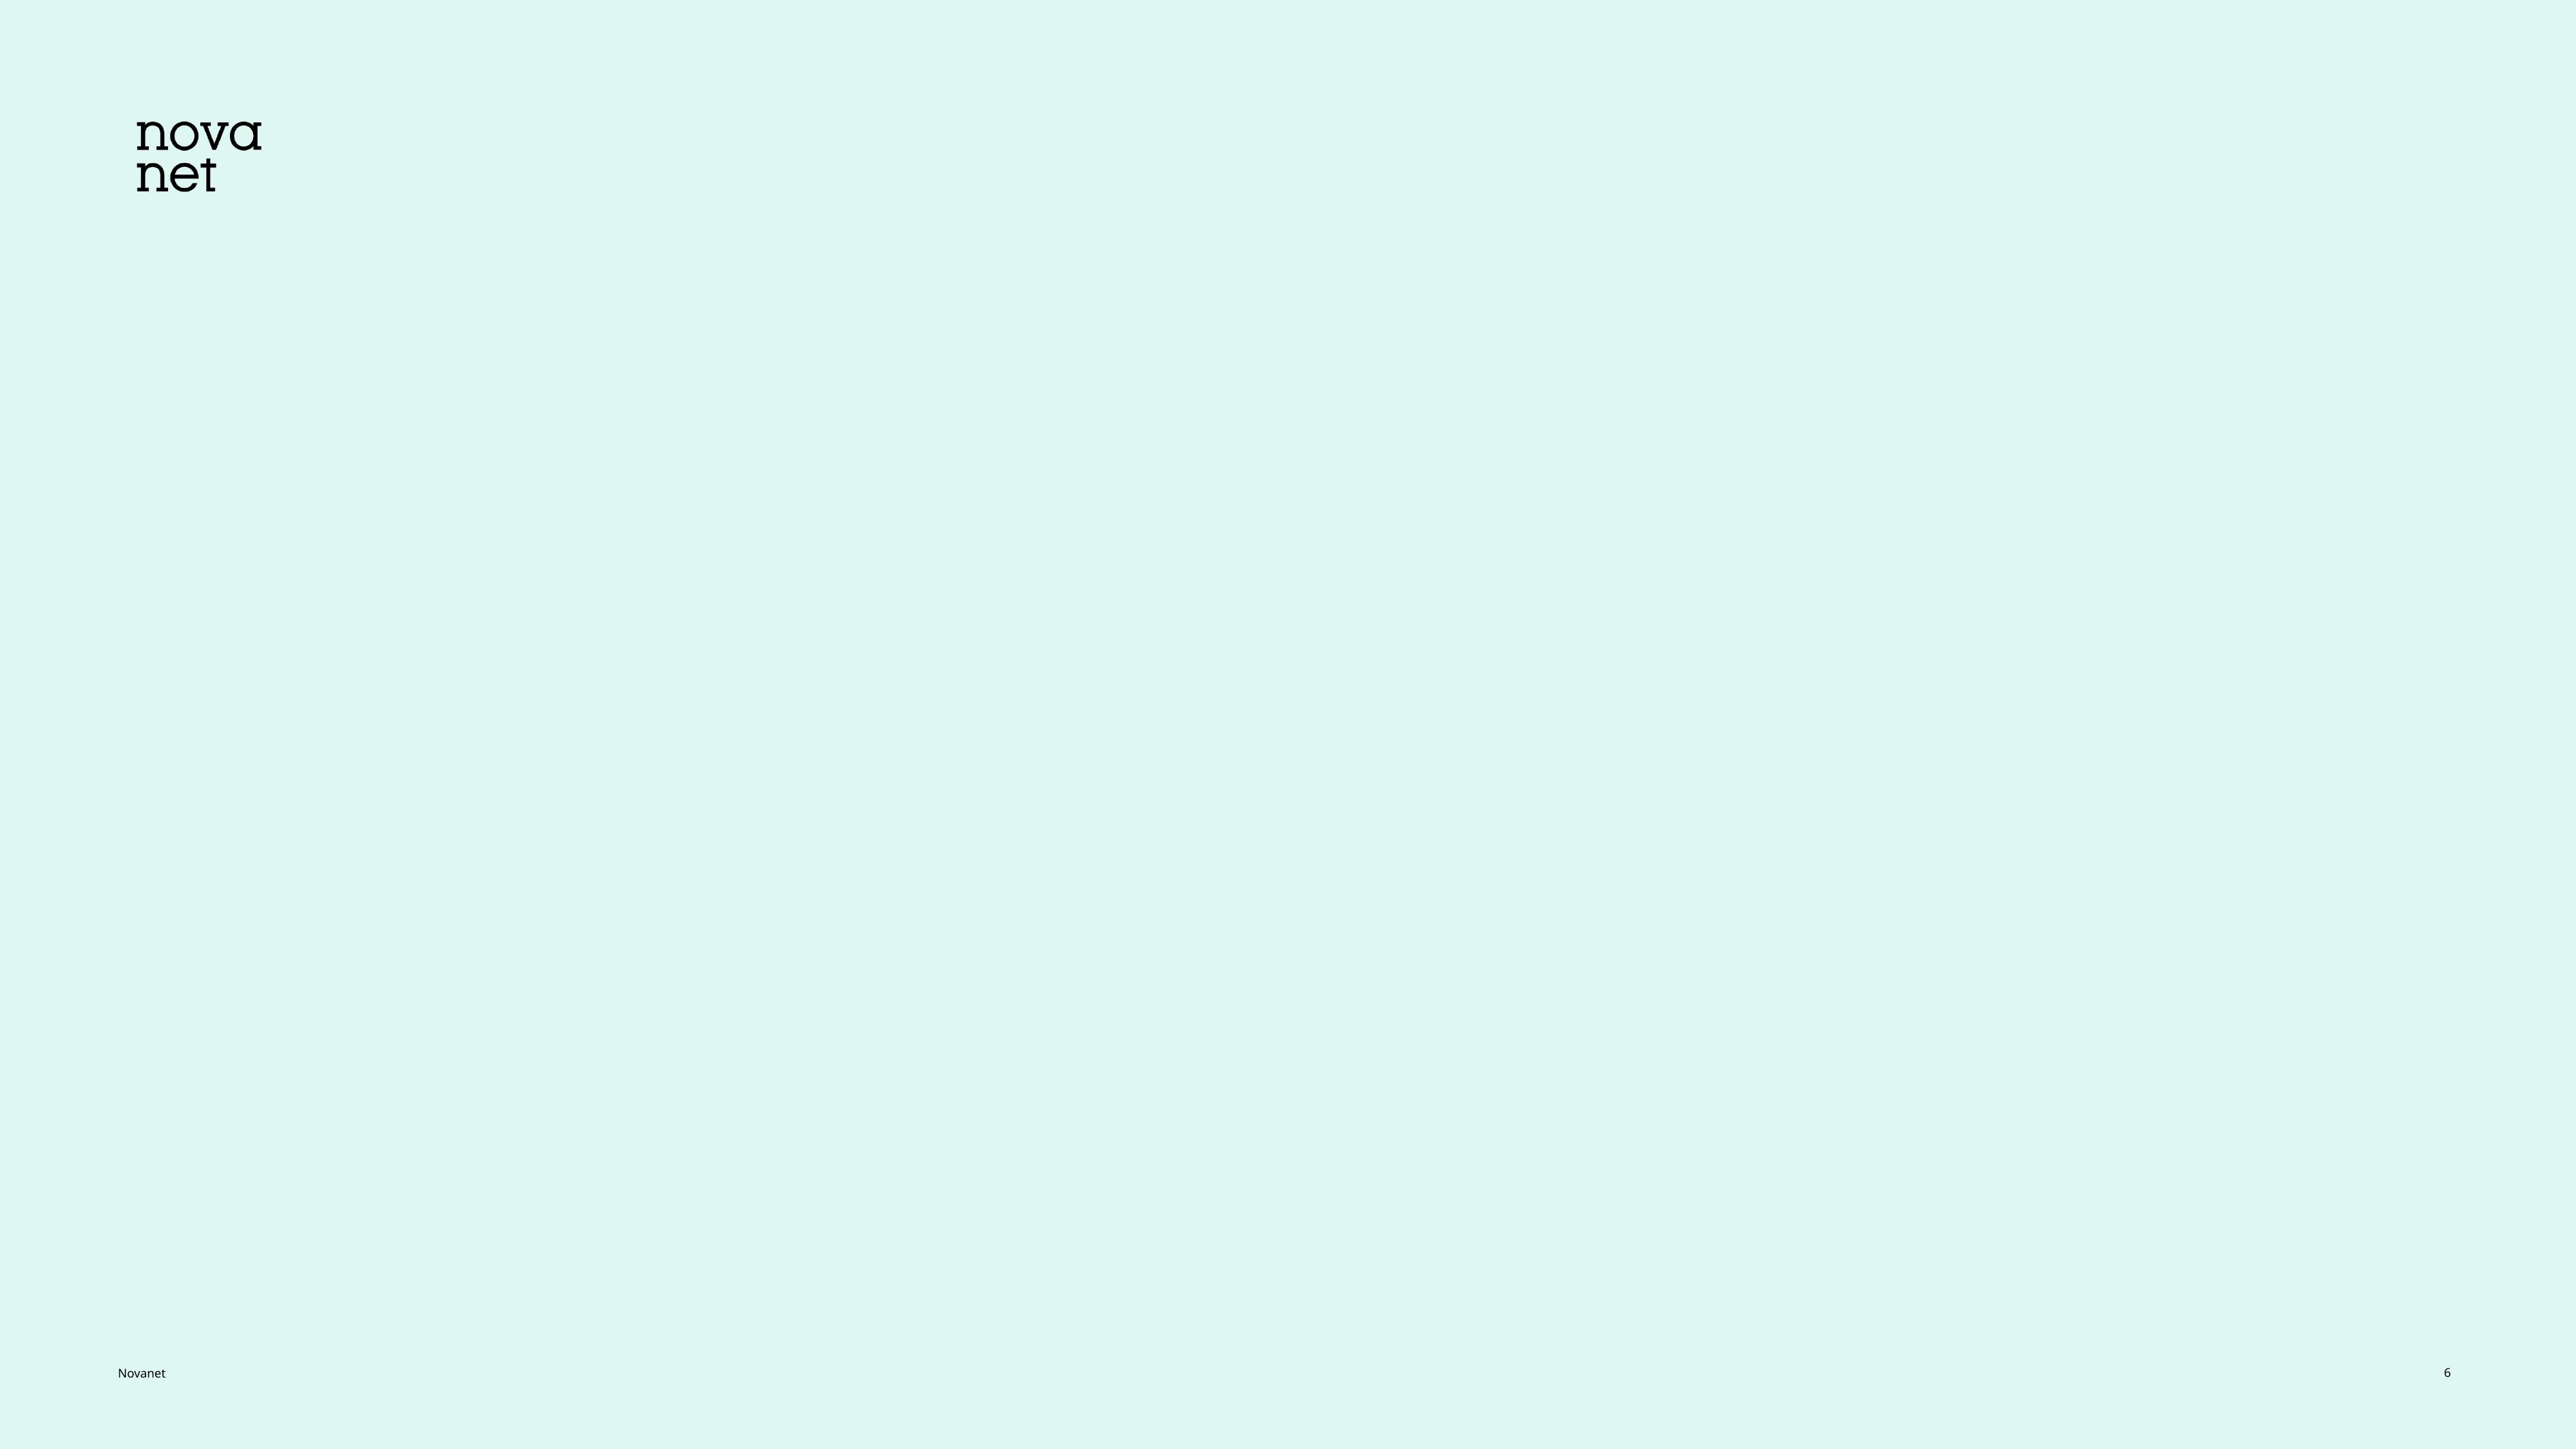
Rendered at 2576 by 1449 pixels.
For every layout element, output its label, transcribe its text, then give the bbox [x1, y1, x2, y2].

slide_number 6 [2385, 1363, 2451, 1383]
picture [137, 121, 261, 192]
